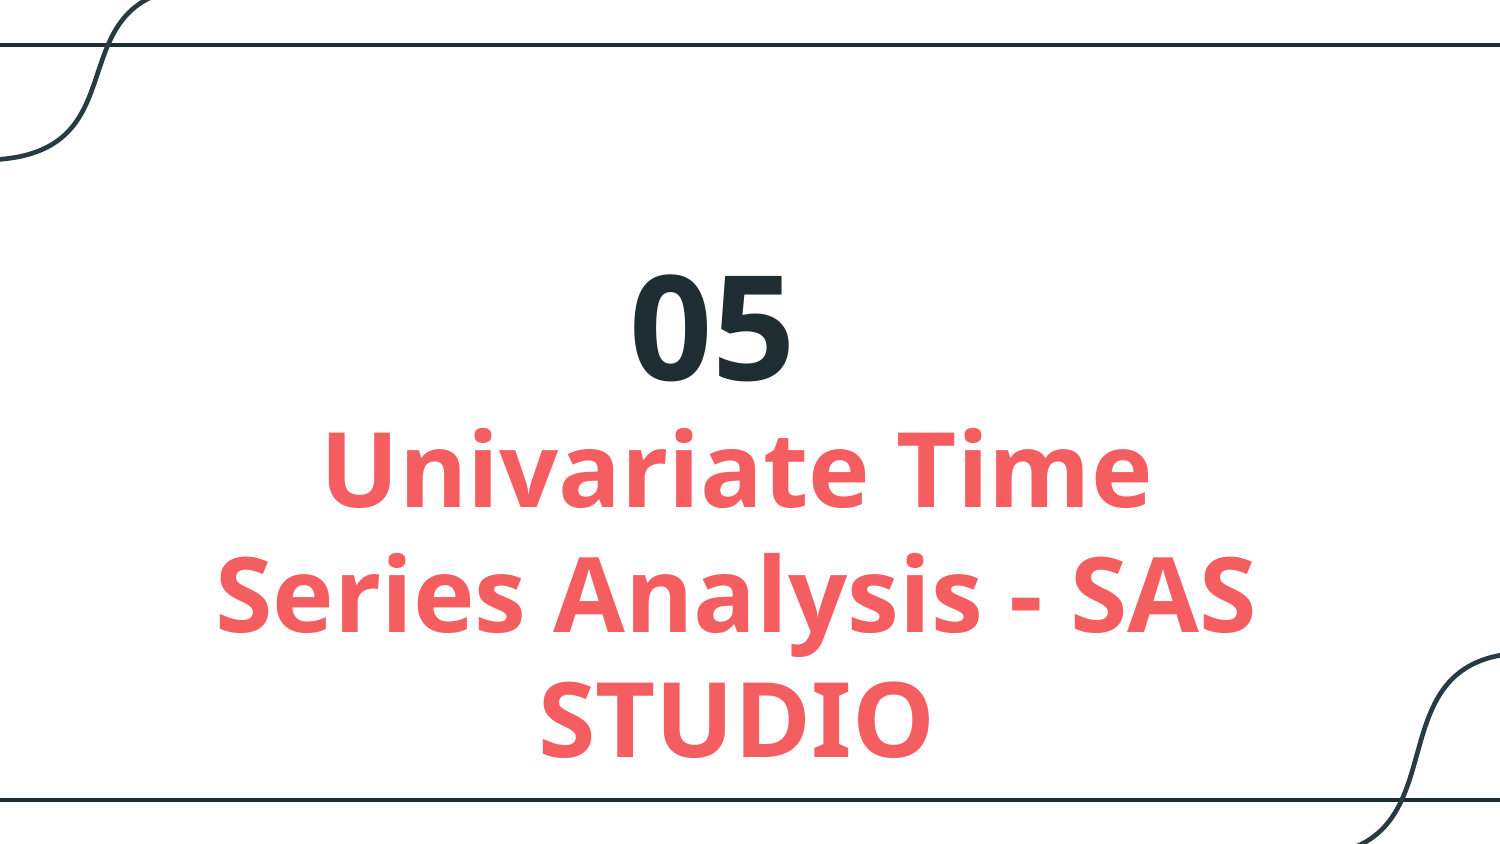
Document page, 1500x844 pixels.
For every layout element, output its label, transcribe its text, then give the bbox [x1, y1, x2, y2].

title 05 [614, 219, 886, 381]
title Univariate Time Series Analysis - SAS STUDIO [172, 388, 1302, 523]
